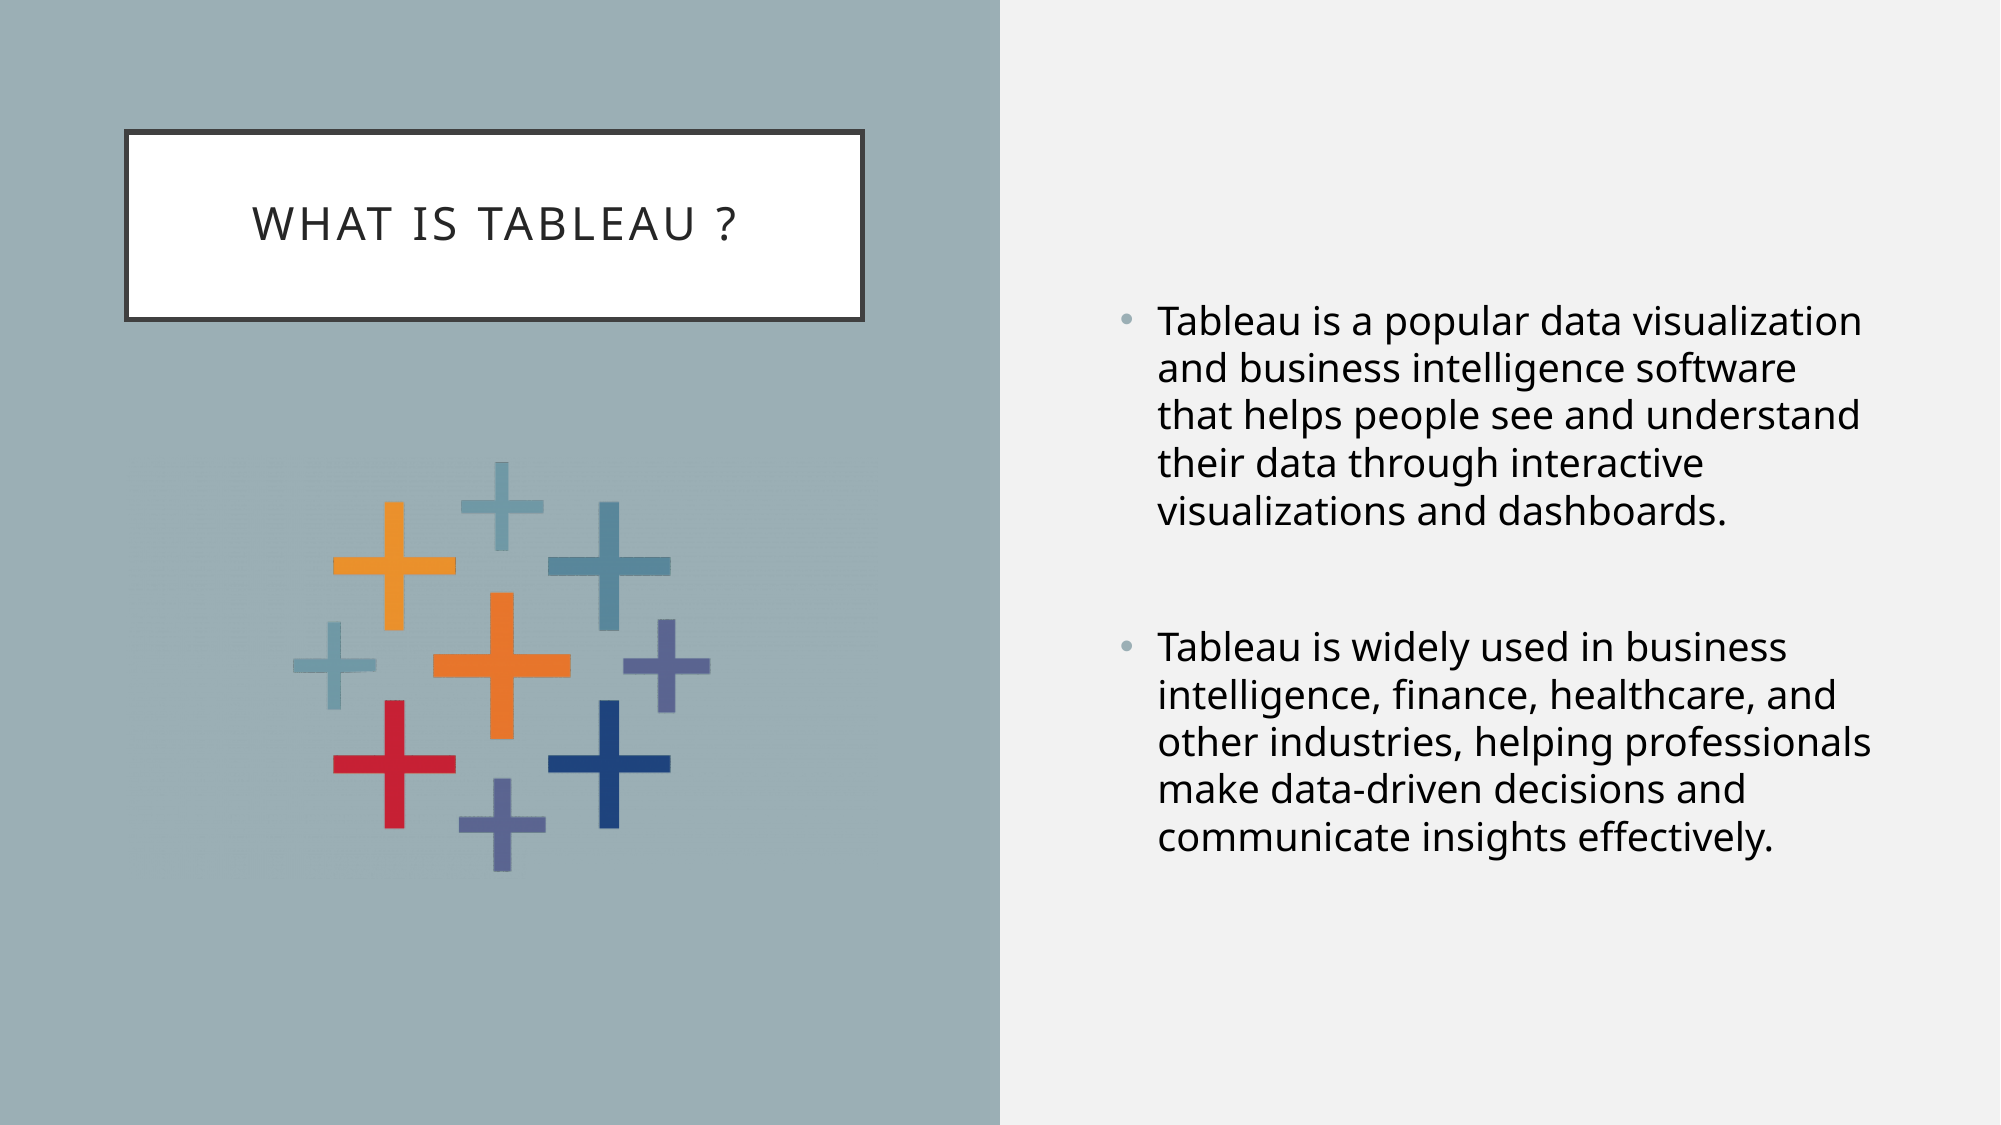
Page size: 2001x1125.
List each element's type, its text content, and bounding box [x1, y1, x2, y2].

title What is Tableau ? [124, 129, 865, 322]
list Tableau is a popular data visualization and business intelligence software that helps people see and understand their data through interactive visualizations and dashboards. Tableau is widely used in business intelligence, finance, healthcare, and other industries, helping professionals make data-driven decisions and communicate insights effectively. [1104, 287, 1895, 943]
picture [126, 455, 878, 879]
